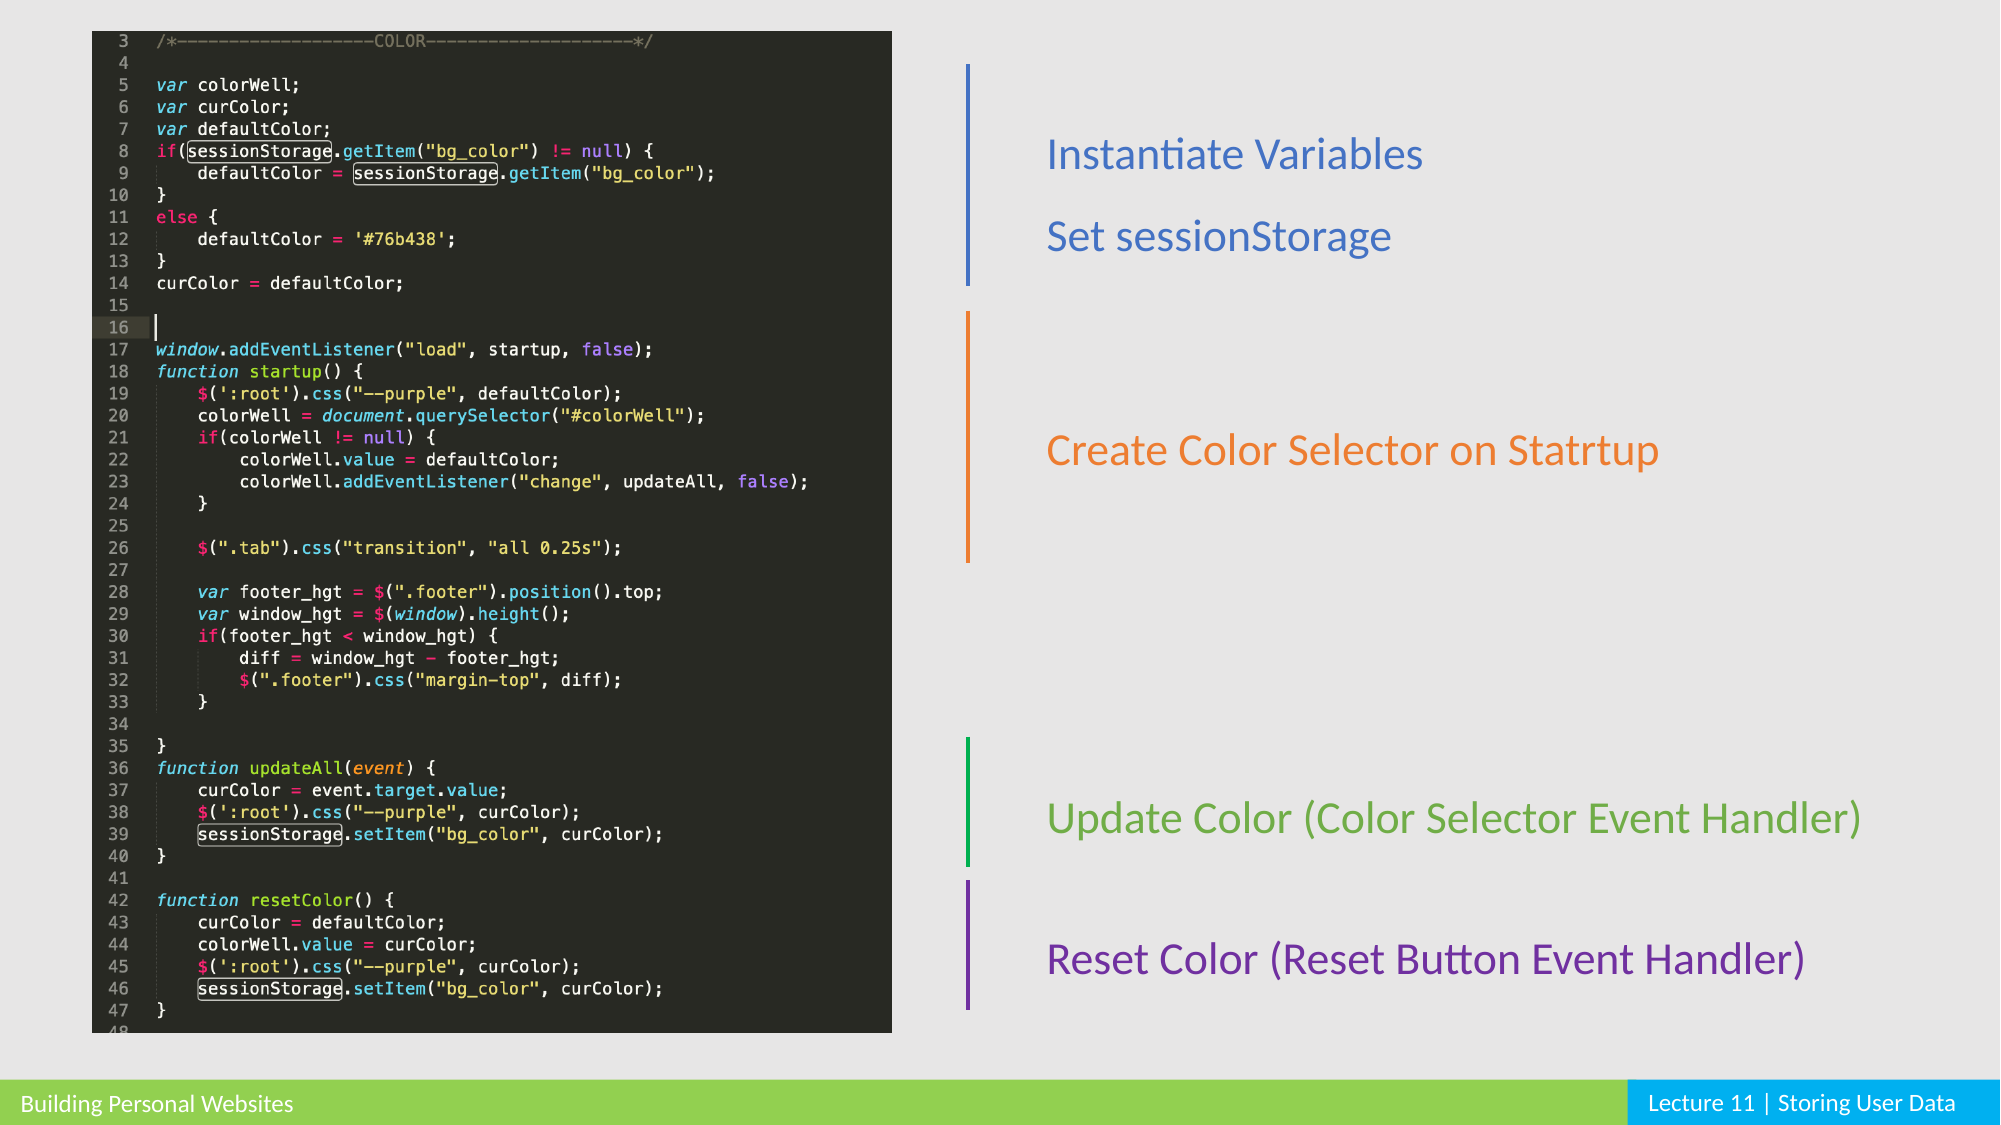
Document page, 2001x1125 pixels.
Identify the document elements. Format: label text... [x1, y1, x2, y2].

text_box Lecture 11 | Storing User Data [1633, 1079, 2000, 1124]
text_box Building Personal Websites [5, 1079, 446, 1125]
text_box [446, 1079, 1627, 1125]
text_box [1627, 1079, 2000, 1125]
text_box Reset Color (Reset Button Event Handler) [1031, 893, 1856, 991]
text_box Instantiate Variables Set sessionStorage [1031, 88, 1451, 269]
text_box Update Color (Color Selector Event Handler) [1031, 753, 1908, 851]
text_box [0, 1079, 5, 1125]
picture [92, 31, 892, 1033]
text_box Create Color Selector on Statrtup [1031, 384, 1708, 482]
